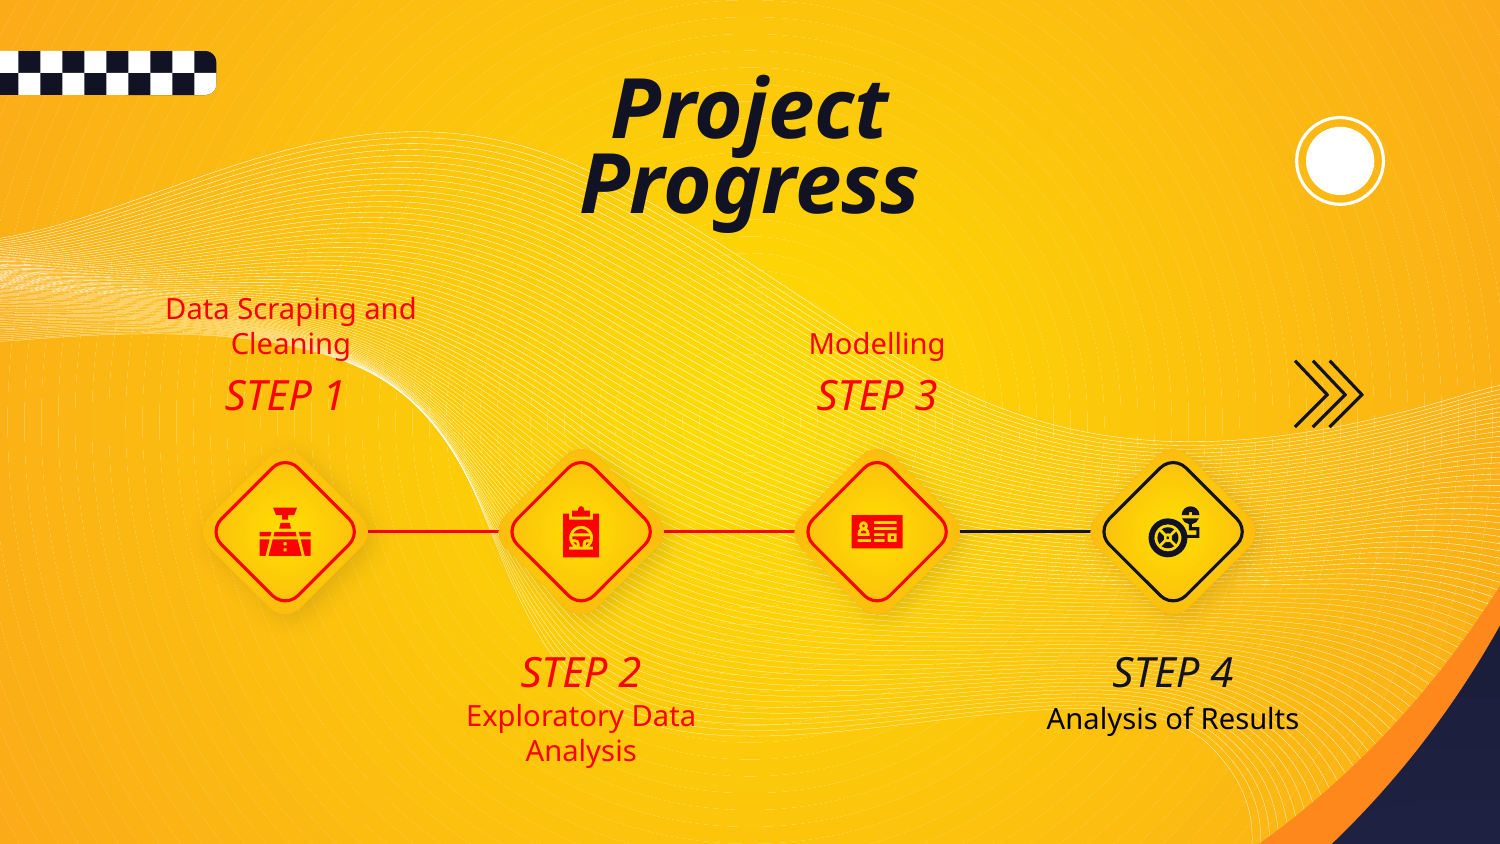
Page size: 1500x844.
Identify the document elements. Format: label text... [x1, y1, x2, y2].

text_box STEP 1 [137, 372, 434, 426]
text_box STEP 2 [433, 639, 730, 691]
text_box STEP 3 [729, 364, 1026, 426]
text_box Exploratory Data Analysis [433, 691, 730, 780]
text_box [1294, 360, 1363, 428]
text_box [851, 514, 903, 549]
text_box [562, 505, 600, 558]
text_box Modelling [729, 319, 1026, 364]
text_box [1296, 117, 1384, 205]
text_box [785, 440, 969, 624]
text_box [259, 507, 312, 557]
title Project Progress [358, 72, 1142, 239]
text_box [0, 50, 217, 96]
text_box STEP 4 [1025, 639, 1322, 694]
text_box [193, 440, 377, 624]
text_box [1081, 440, 1265, 624]
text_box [1146, 506, 1200, 558]
text_box Analysis of Results [1025, 694, 1322, 782]
text_box Data Scraping and Cleaning [122, 284, 460, 372]
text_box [489, 440, 673, 624]
